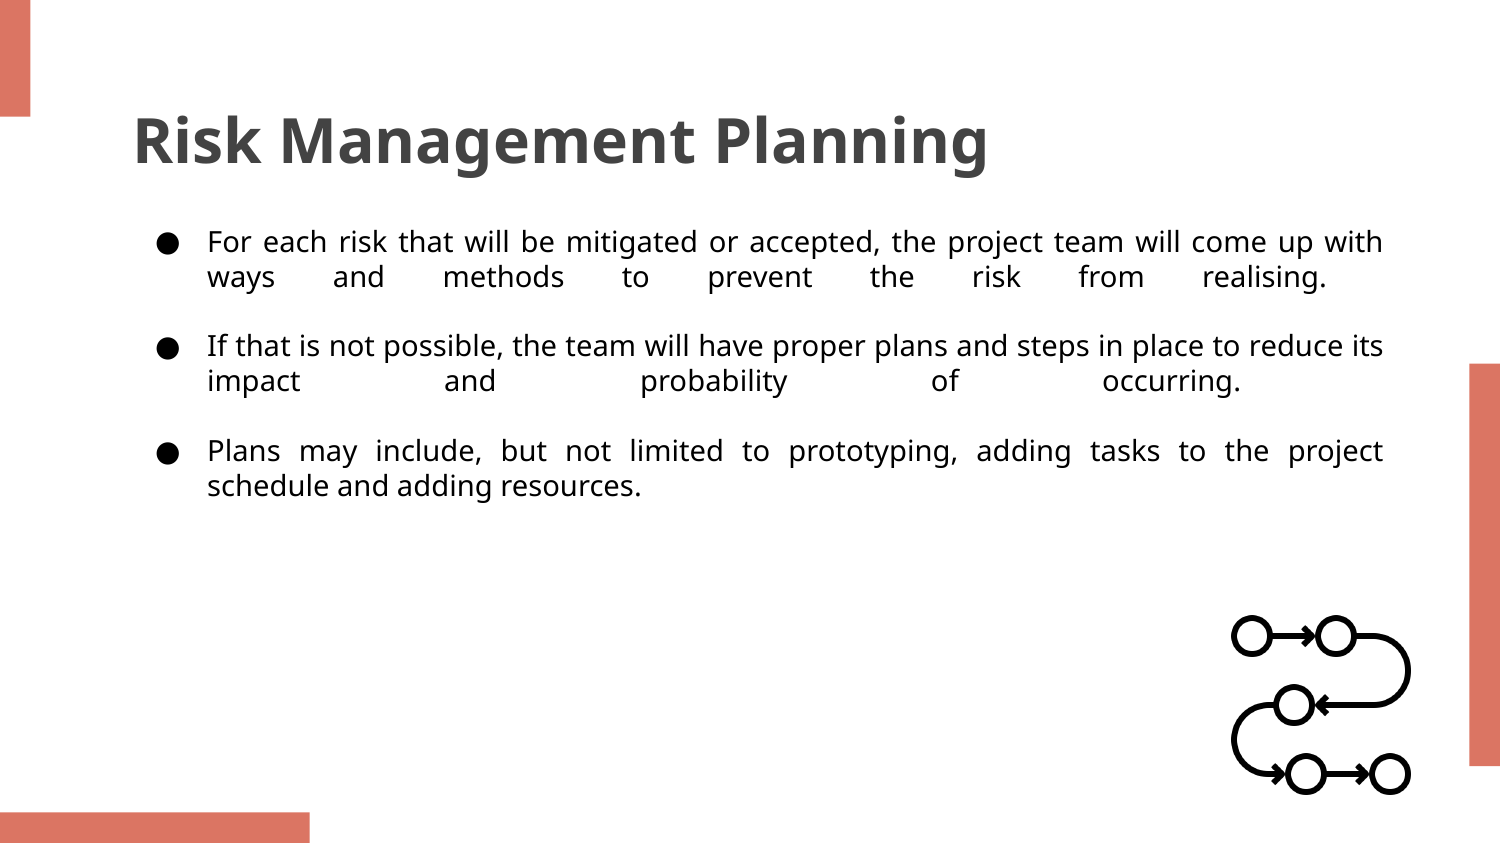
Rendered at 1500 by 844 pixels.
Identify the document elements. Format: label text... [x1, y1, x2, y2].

list For each risk that will be mitigated or accepted, the project team will come up with ways and methods to prevent the risk from realising. If that is not possible, the team will have proper plans and steps in place to reduce its impact and probability of occurring. Plans may include, but not limited to prototyping, adding tasks to the project schedule and adding resources. [116, 207, 1400, 780]
picture [1225, 609, 1417, 801]
title Risk Management Planning [116, 80, 1383, 198]
